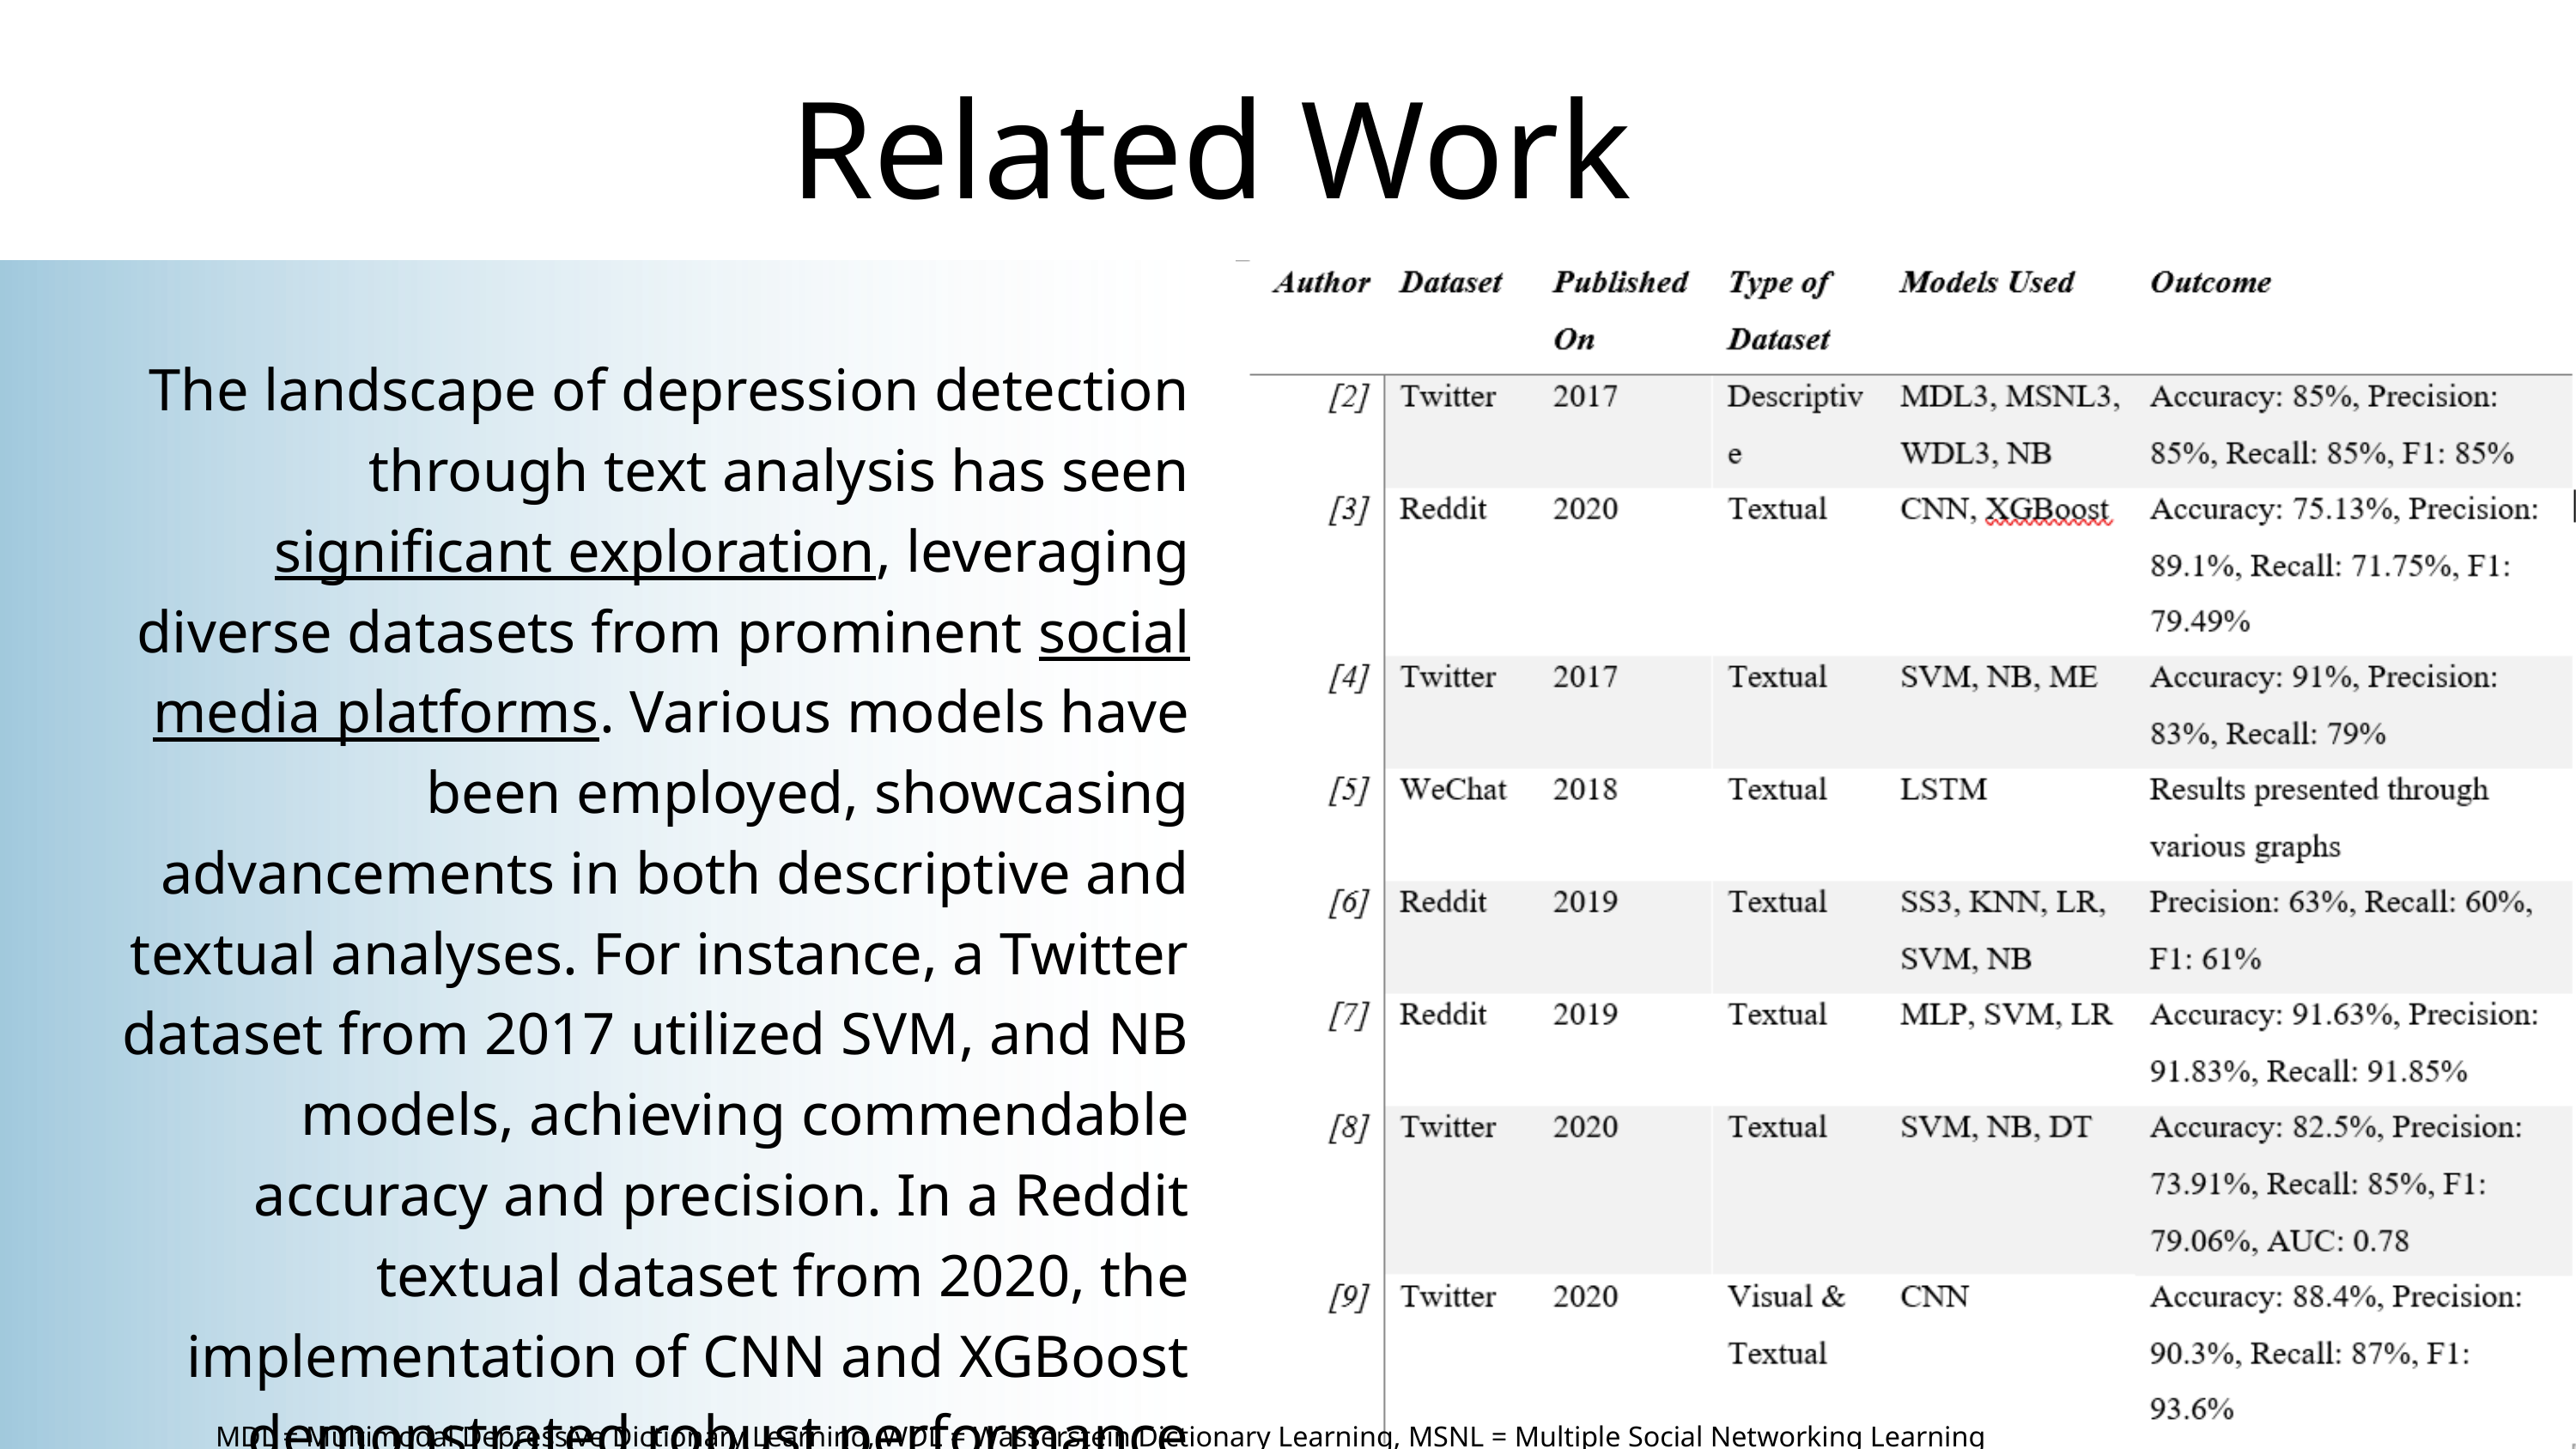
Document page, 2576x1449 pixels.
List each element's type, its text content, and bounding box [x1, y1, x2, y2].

text_box [1236, 260, 2576, 1449]
text_box The landscape of depression detection through text analysis has seen significant exploration, leveraging diverse datasets from prominent social media platforms. Various models have been employed, showcasing advancements in both descriptive and textual analyses. For instance, a Twitter dataset from 2017 utilized SVM, and NB models, achieving commendable accuracy and precision. In a Reddit textual dataset from 2020, the implementation of CNN and XGBoost demonstrated robust performance metrics. [101, 342, 1191, 1449]
text_box Related Work [790, 64, 1786, 226]
text_box MDL = Multimodal Depressive Dictionary Learning, WDL = Wasserstein Dictionary Learning, MSNL = Multiple Social Networking Learning [215, 1414, 2361, 1449]
text_box [0, 260, 1236, 1449]
